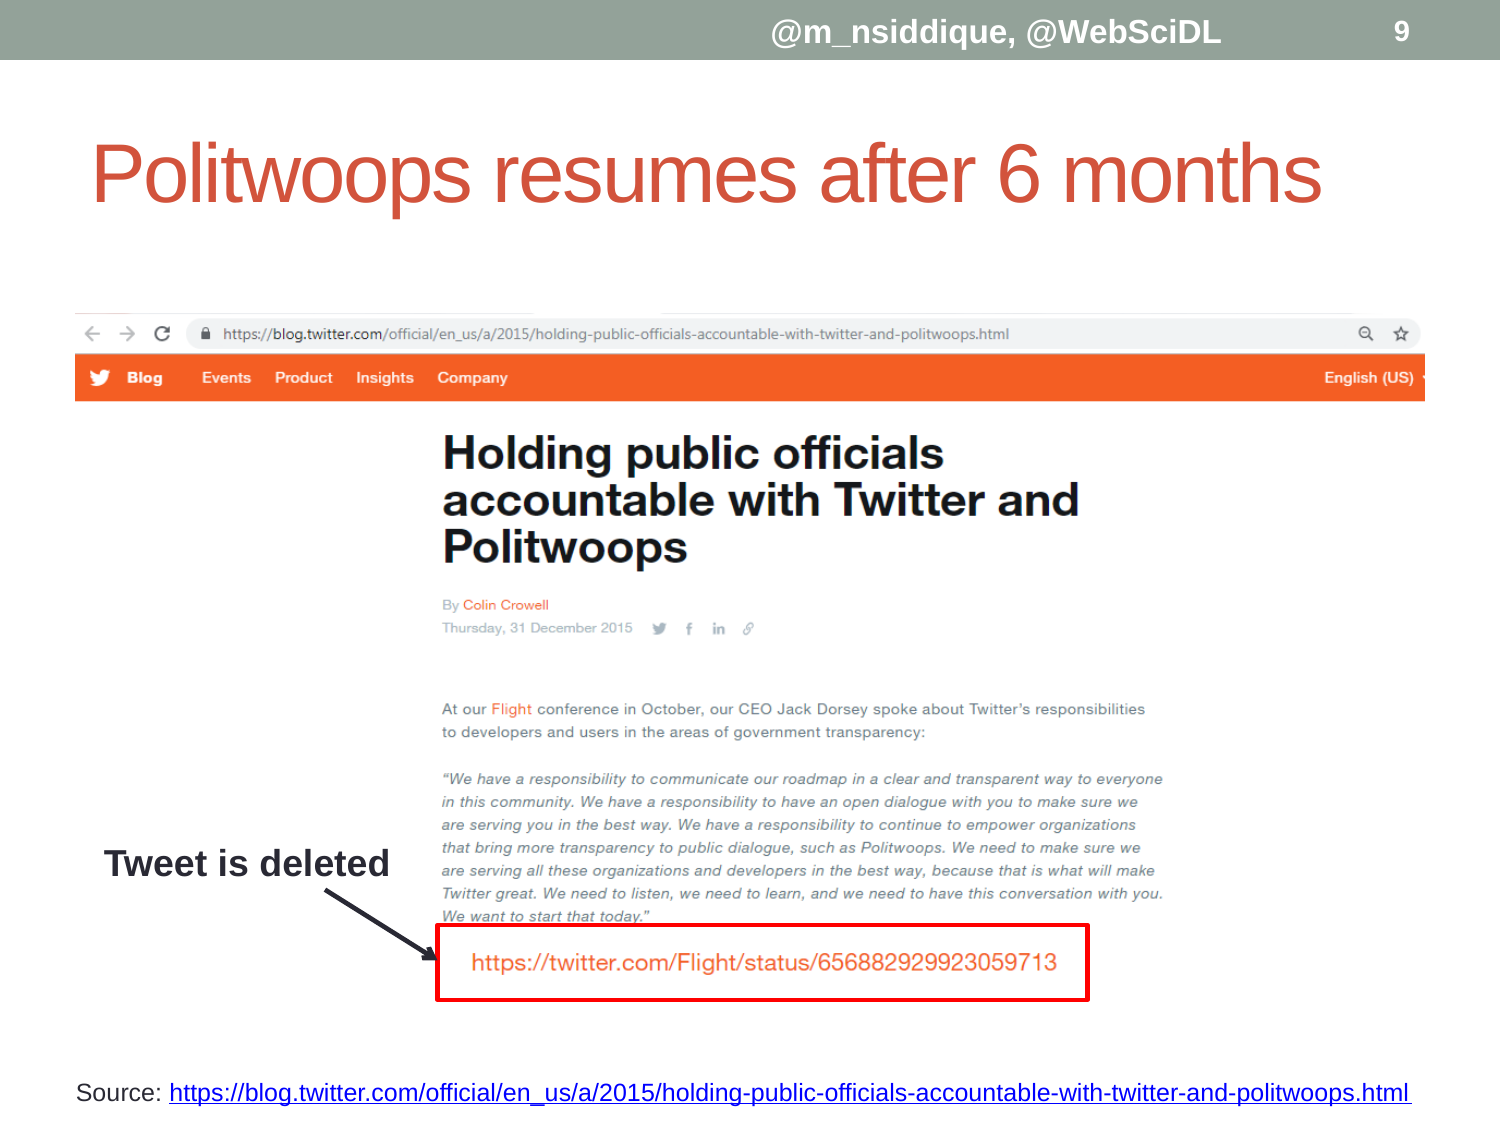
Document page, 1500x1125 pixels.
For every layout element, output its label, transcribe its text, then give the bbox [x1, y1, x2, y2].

slide_number 9 [1250, 3, 1425, 57]
footer @m_nsiddique, @WebSciDL [562, 3, 1238, 57]
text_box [324, 889, 438, 961]
title Politwoops resumes after 6 months [75, 87, 1425, 250]
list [74, 313, 1426, 1012]
text_box Source: https://blog.twitter.com/official/en_us/a/2015/holding-public-officials-accountable-with-twitter-and-politwoops.html [12, 1069, 1475, 1125]
